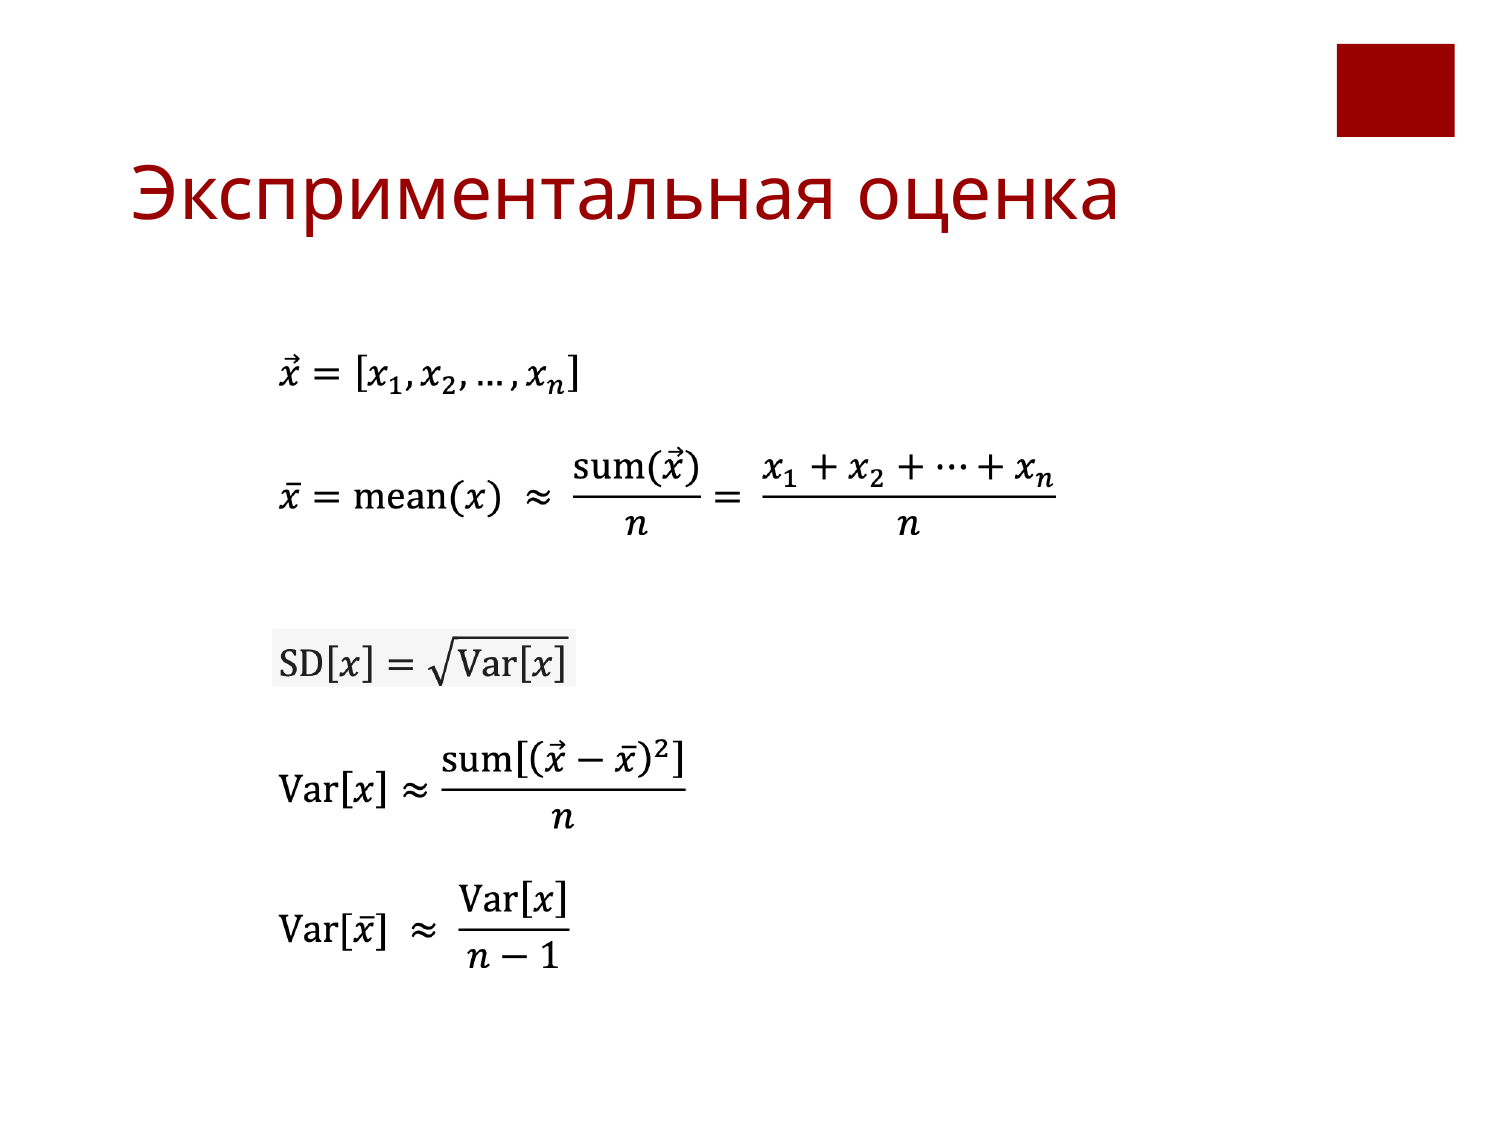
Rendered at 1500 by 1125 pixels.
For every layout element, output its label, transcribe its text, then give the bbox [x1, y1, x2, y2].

title Эксприментальная оценка [116, 54, 1257, 243]
picture [247, 336, 1075, 1016]
